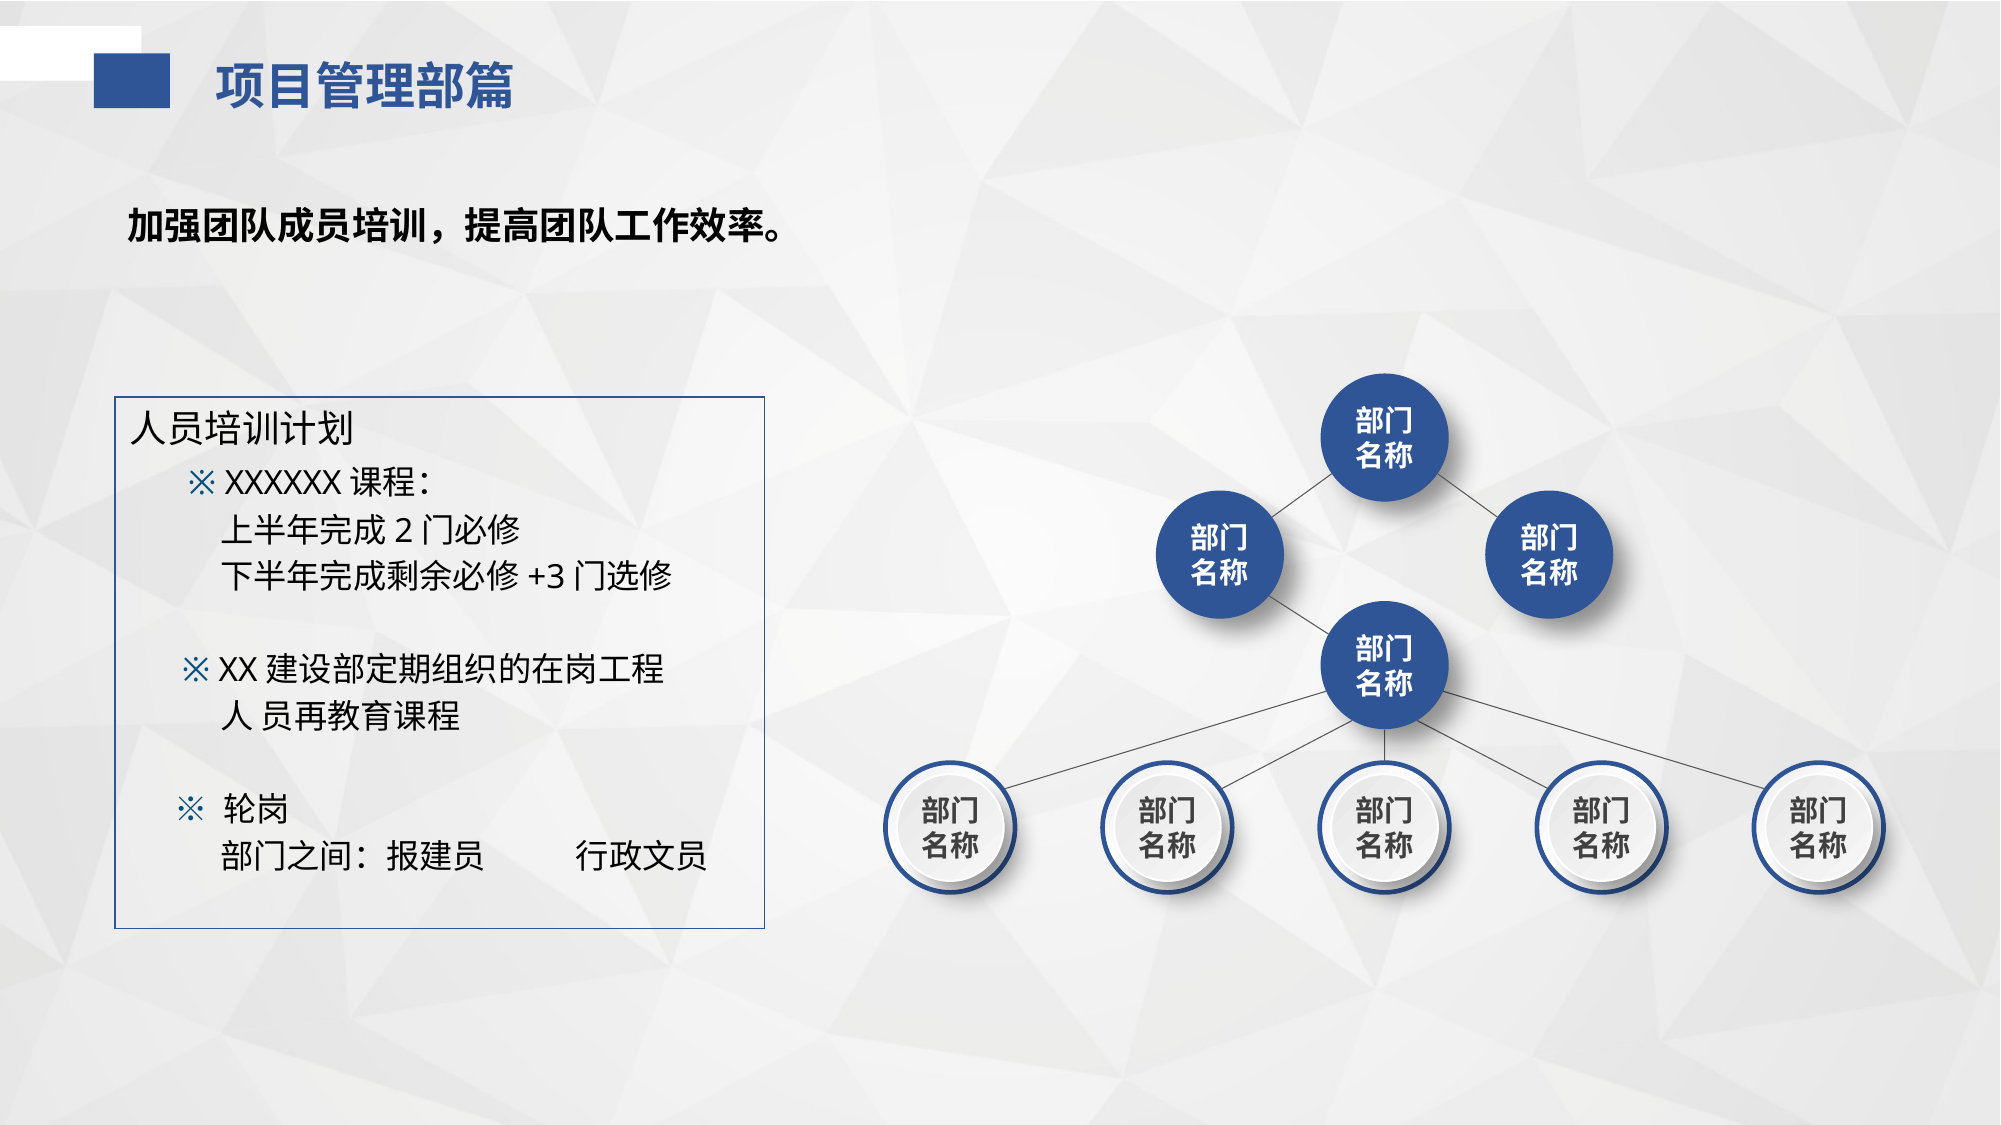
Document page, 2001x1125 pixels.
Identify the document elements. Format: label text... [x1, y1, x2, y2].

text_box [0, 26, 532, 123]
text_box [885, 373, 1884, 893]
text_box 人员培训计划 ※ XXXXXX课程： 上半年完成2门必修 下半年完成剩余必修+3门选修 ※ XX建设部定期组织的在岗工程 人 员再教育课程 ※ 轮岗 部门之间：报建员 行政文员 [114, 397, 765, 929]
title 加强团队成员培训，提高团队工作效率。 [112, 196, 821, 258]
picture [0, 1, 2000, 1125]
